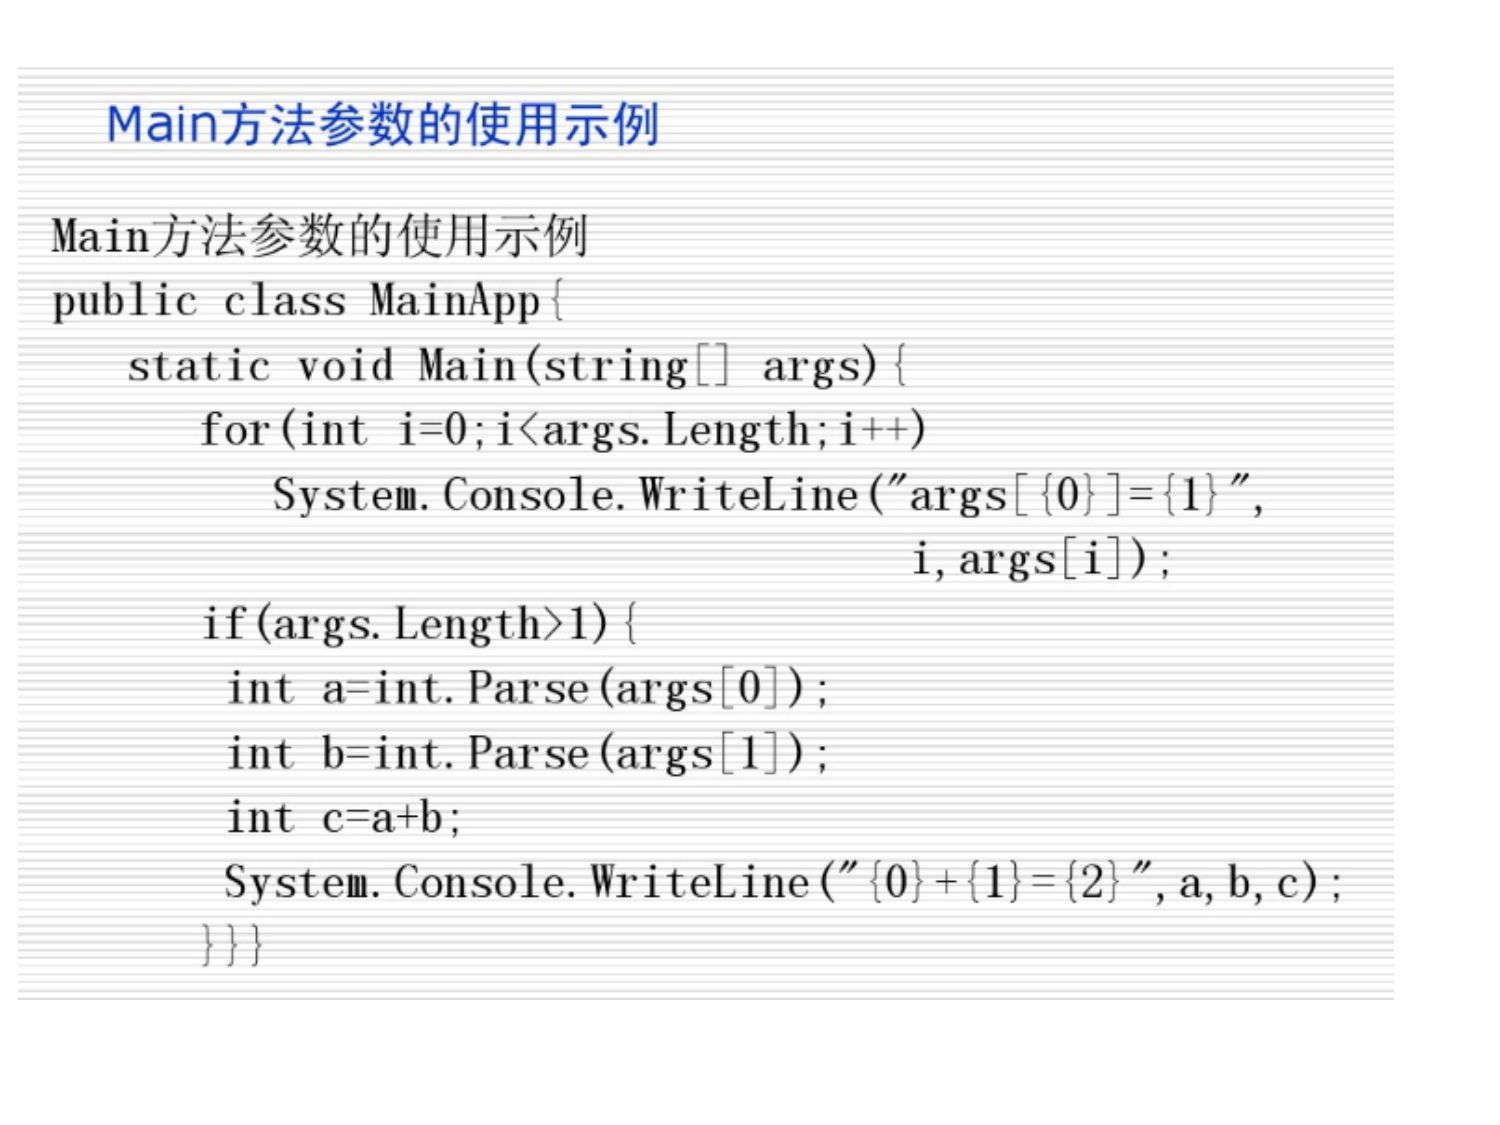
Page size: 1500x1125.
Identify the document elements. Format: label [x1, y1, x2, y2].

picture [18, 66, 1395, 1000]
